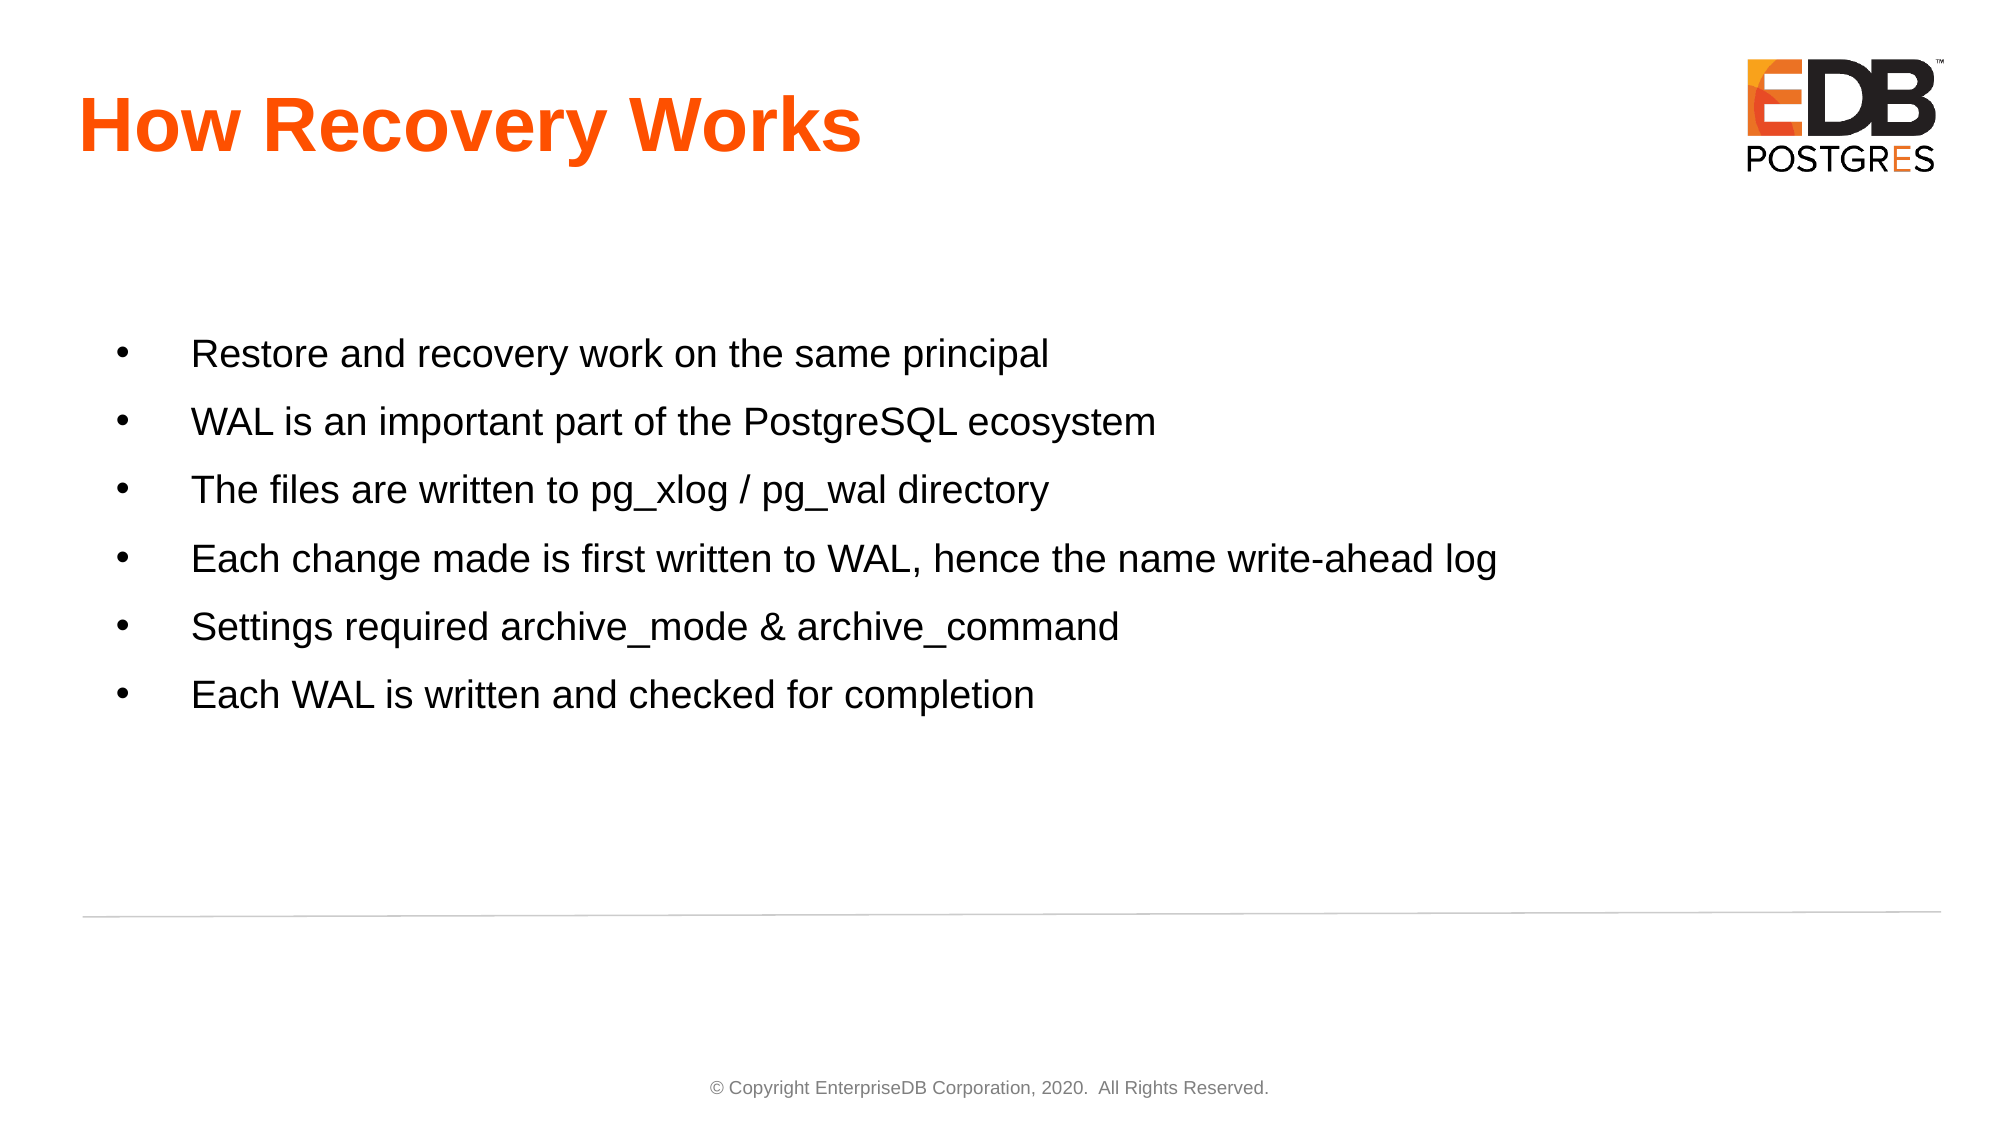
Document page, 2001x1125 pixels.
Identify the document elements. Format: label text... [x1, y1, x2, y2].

picture [1717, 31, 1944, 172]
text_box Restore and recovery work on the same principal WAL is an important part of the PostgreSQL ecosystem The files are written to pg_xlog / pg_wal directory Each change made is first written to WAL, hence the name write-ahead log Settings required archive_mode & archive_command Each WAL is written and checked for completion [101, 320, 1685, 725]
title How Recovery Works [64, 59, 1685, 137]
footer © Copyright EnterpriseDB Corporation, 2020. All Rights Reserved. [549, 1078, 1430, 1116]
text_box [82, 911, 1942, 917]
